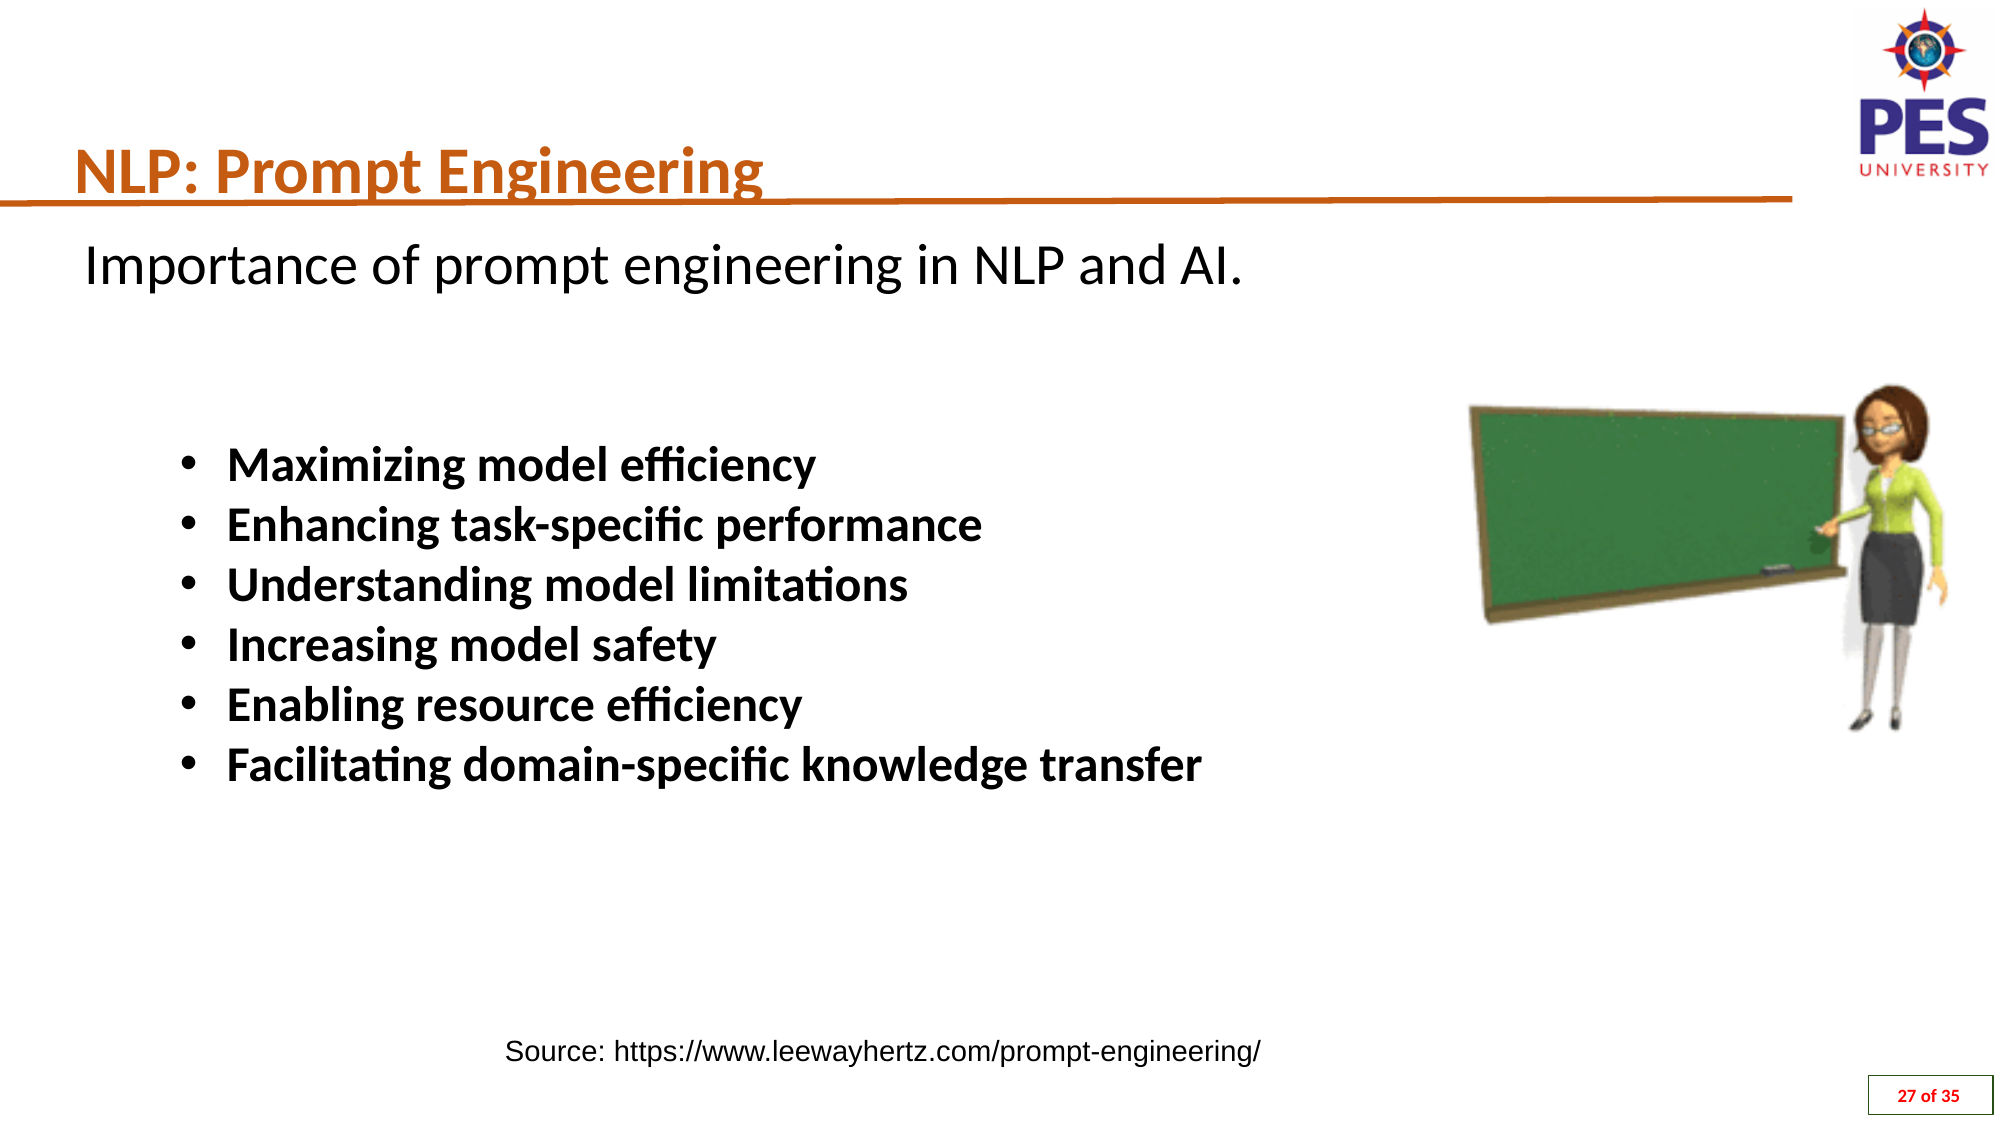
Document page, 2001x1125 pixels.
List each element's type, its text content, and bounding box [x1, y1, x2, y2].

text_box Source: https://www.leewayhertz.com/prompt-engineering/ [490, 1024, 1492, 1075]
picture [1452, 308, 1961, 817]
picture [1853, 7, 1994, 181]
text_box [0, 198, 1793, 204]
text_box Importance of prompt engineering in NLP and AI. [70, 218, 1550, 304]
text_box NLP: Prompt Engineering [59, 119, 1923, 211]
text_box Maximizing model efficiency Enhancing task-specific performance Understanding model limitations Increasing model safety Enabling resource efficiency Facilitating domain-specific knowledge transfer [165, 424, 1338, 800]
